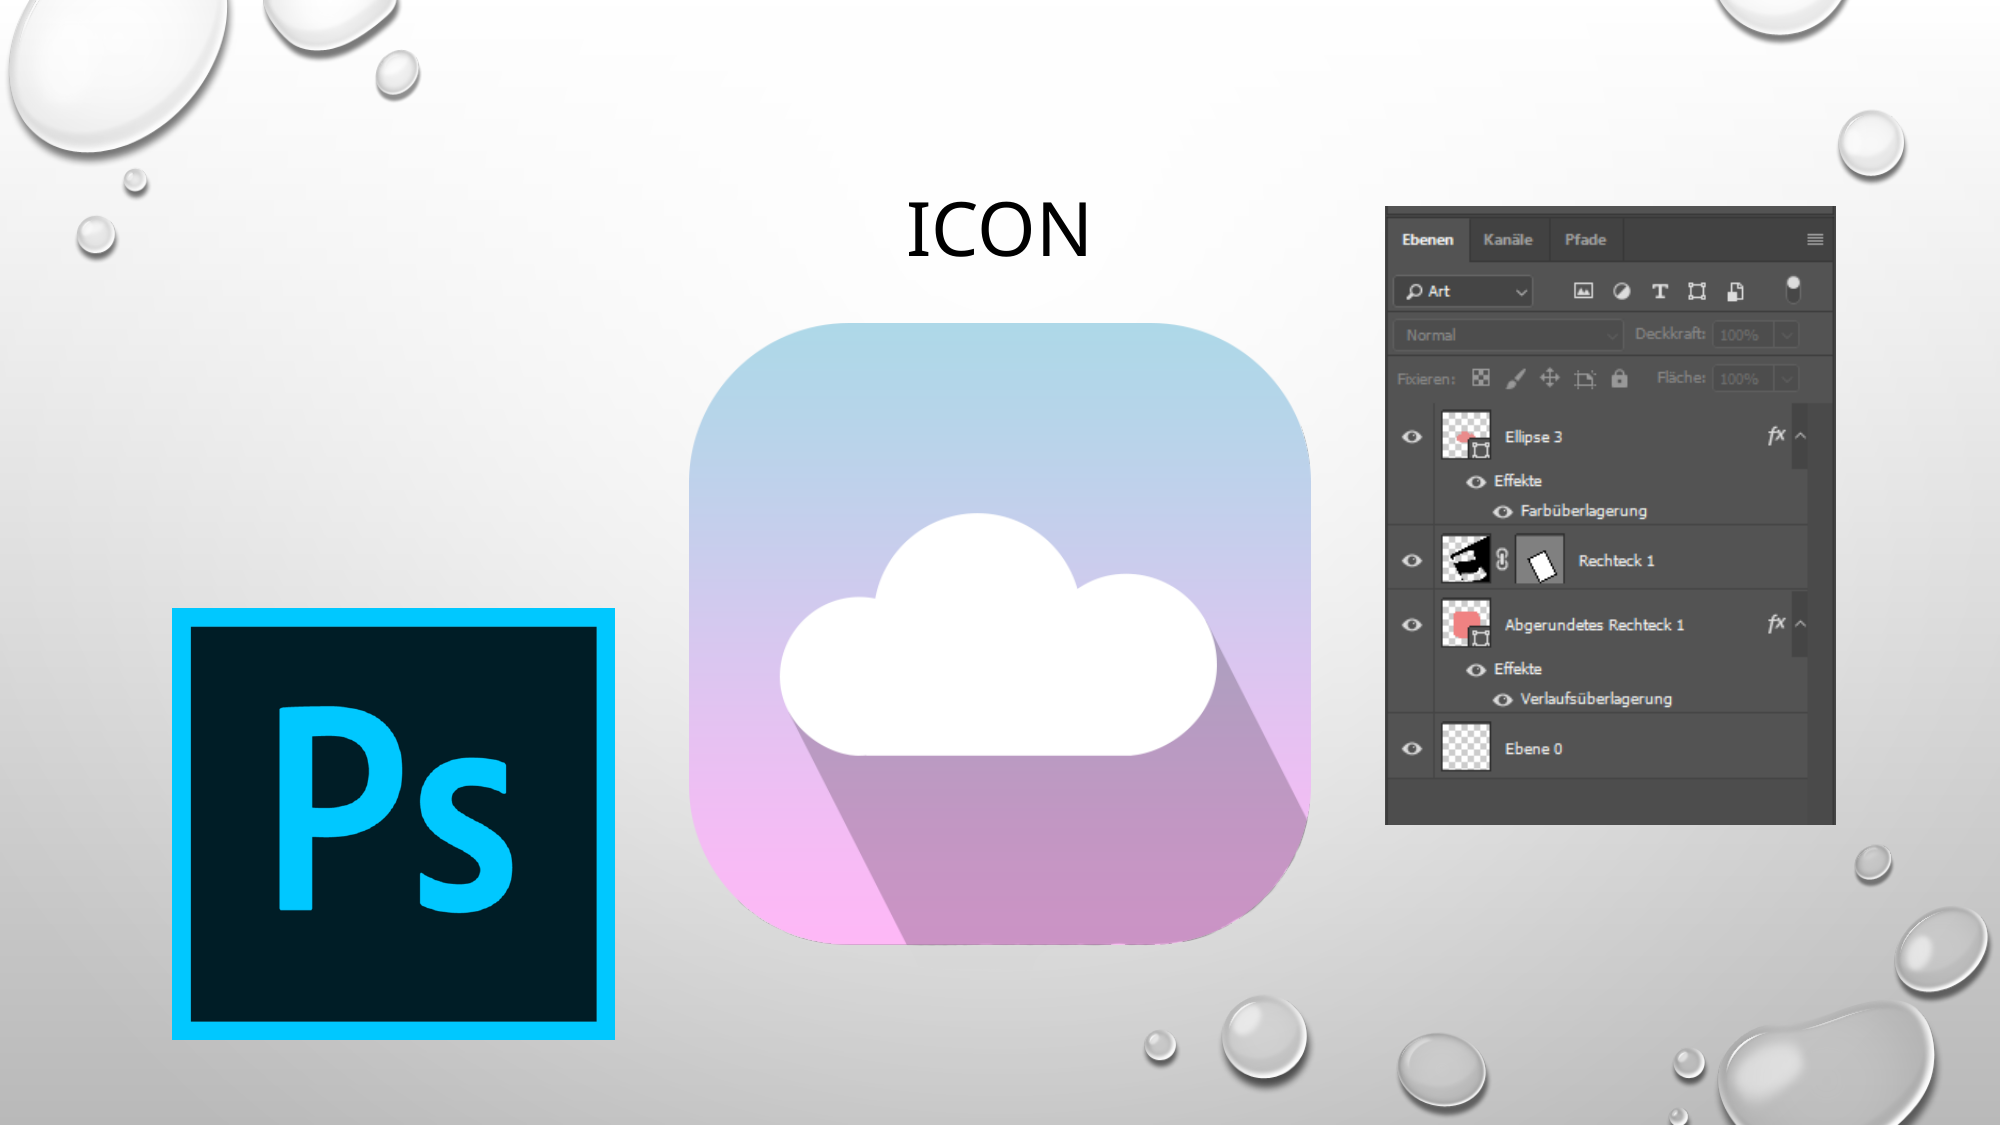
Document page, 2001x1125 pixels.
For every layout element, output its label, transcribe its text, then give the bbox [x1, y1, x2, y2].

picture [0, 0, 2000, 1125]
title ICON [149, 101, 1851, 364]
